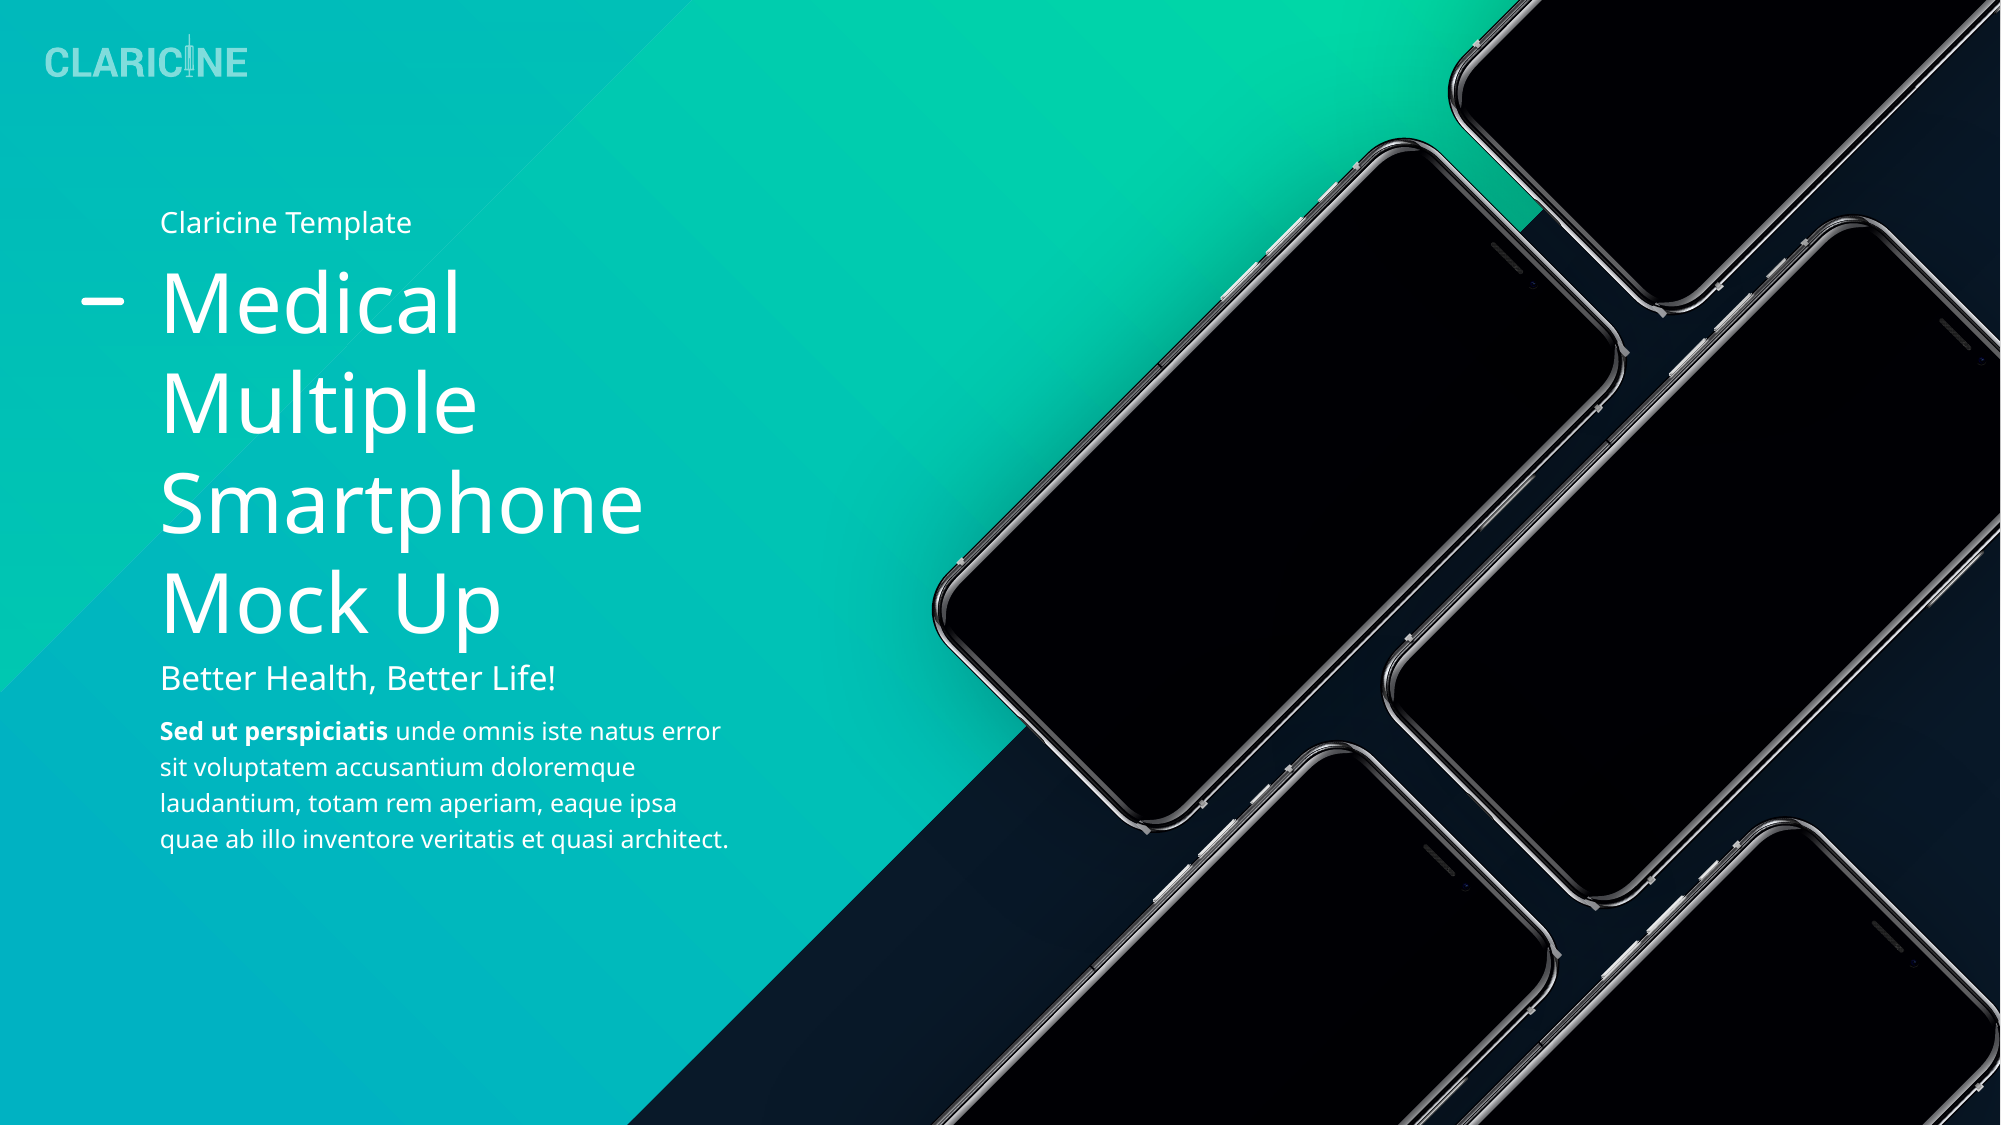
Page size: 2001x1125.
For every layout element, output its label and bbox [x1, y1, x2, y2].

picture [1508, 0, 1948, 1125]
text_box [145, 197, 1000, 561]
picture [1060, 157, 1432, 1125]
text_box [145, 644, 749, 860]
text_box [80, 296, 126, 307]
